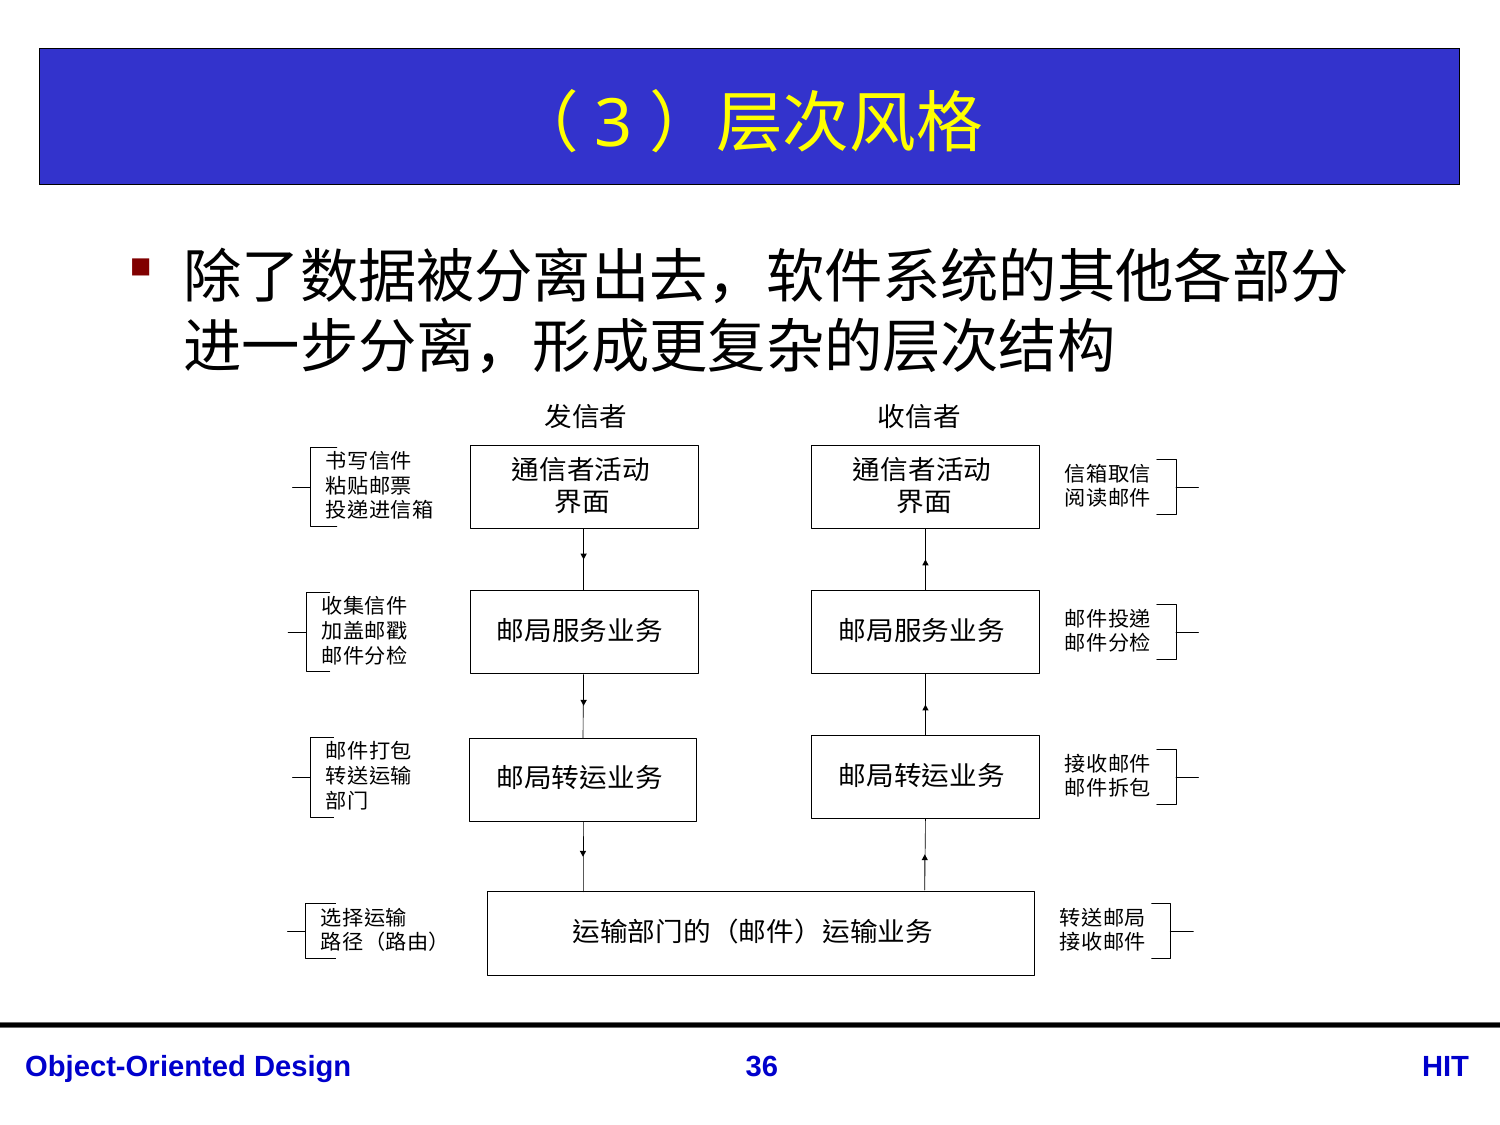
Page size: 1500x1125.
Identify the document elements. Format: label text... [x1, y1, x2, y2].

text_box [259, 390, 1236, 1017]
list 除了数据被分离出去，软件系统的其他各部分进一步分离，形成更复杂的层次结构 [111, 231, 1412, 941]
title （3）层次风格 [38, 54, 1457, 185]
